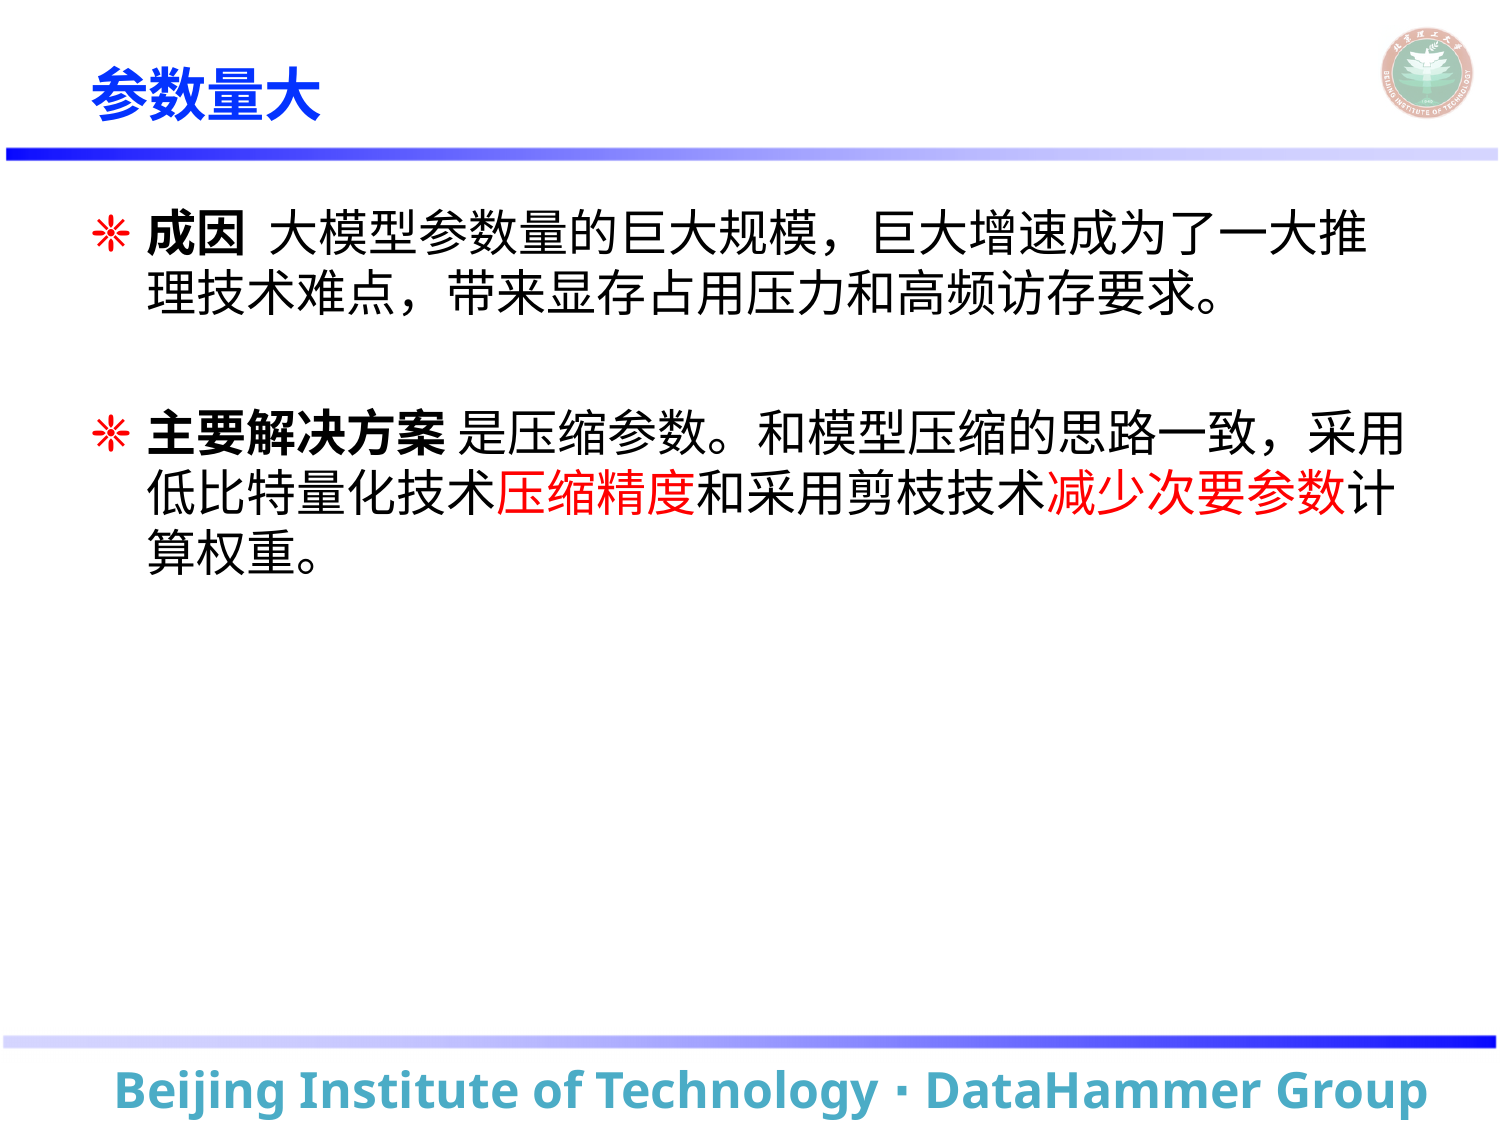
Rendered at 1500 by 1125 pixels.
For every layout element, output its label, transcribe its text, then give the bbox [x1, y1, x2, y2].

title 参数量大 [75, 38, 1425, 148]
picture [0, 133, 1500, 169]
picture [3, 1028, 1500, 1062]
list 成因 大模型参数量的巨大规模，巨大增速成为了一大推理技术难点，带来显存占用压力和高频访存要求。 主要解决方案 是压缩参数。和模型压缩的思路一致，采用低比特量化技术压缩精度和采用剪枝技术减少次要参数计算权重。 [75, 194, 1425, 1026]
